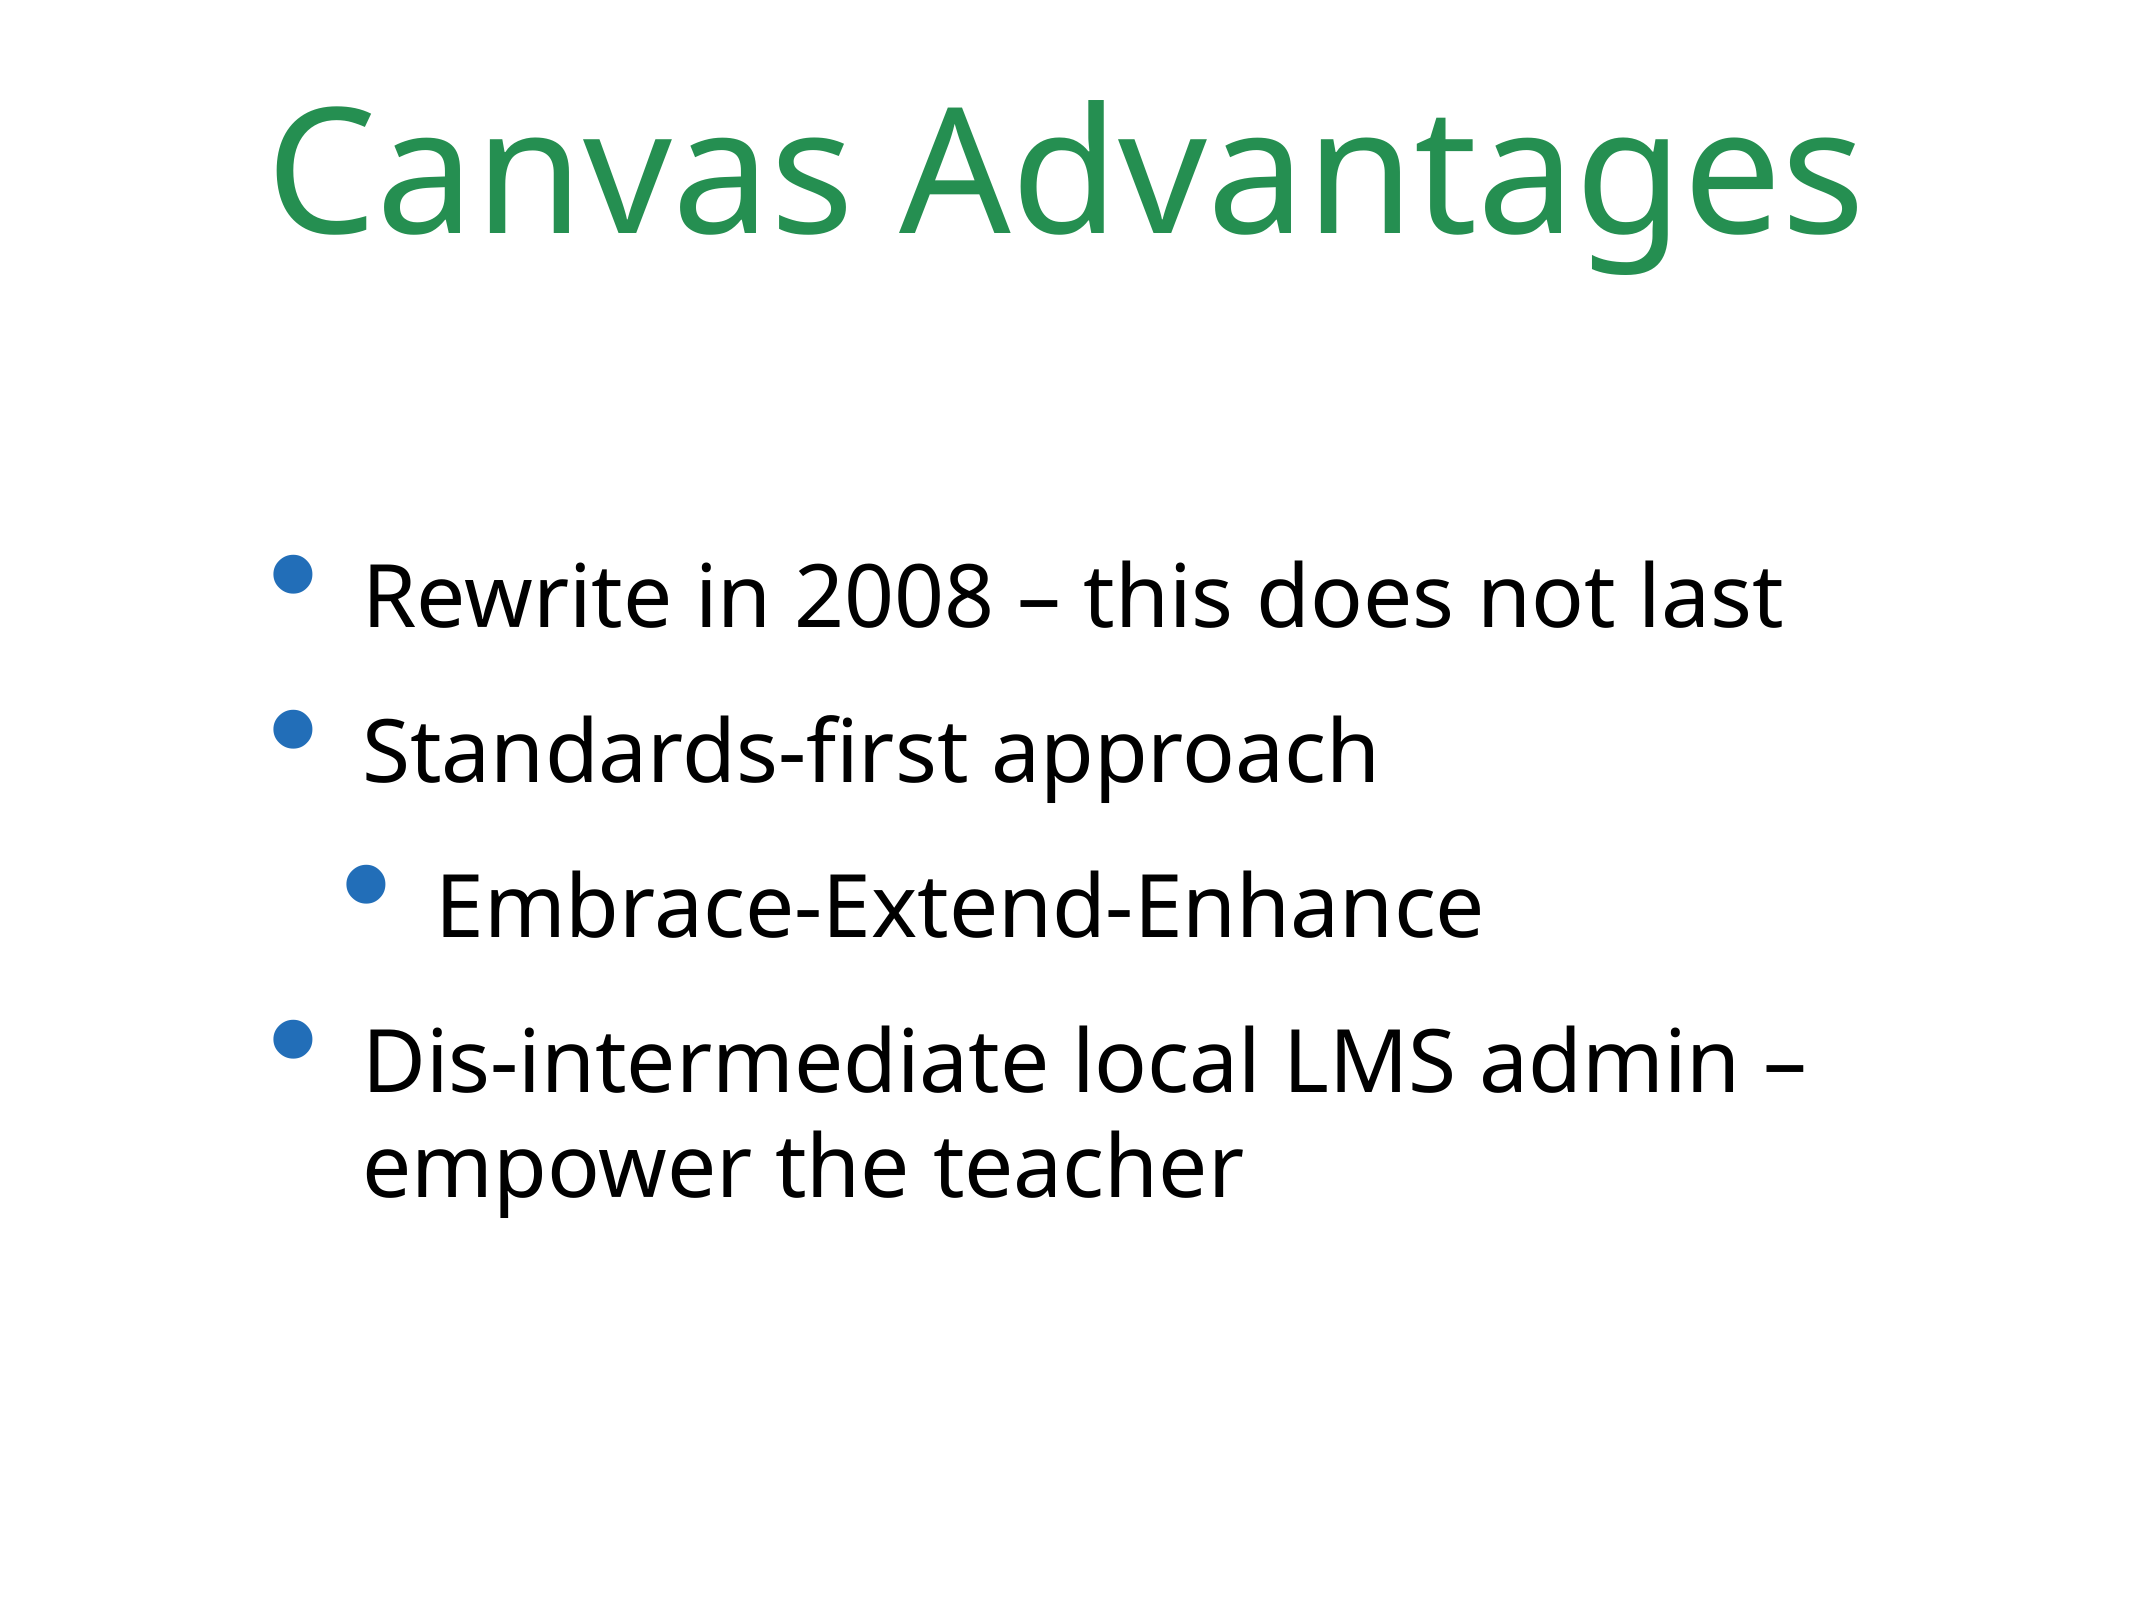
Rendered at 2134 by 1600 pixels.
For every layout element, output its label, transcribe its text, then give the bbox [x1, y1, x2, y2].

title Canvas Advantages [207, 41, 1926, 287]
list Rewrite in 2008 – this does not last Standards-first approach Embrace-Extend-Enhance Dis-intermediate local LMS admin – empower the teacher [207, 407, 1926, 1347]
